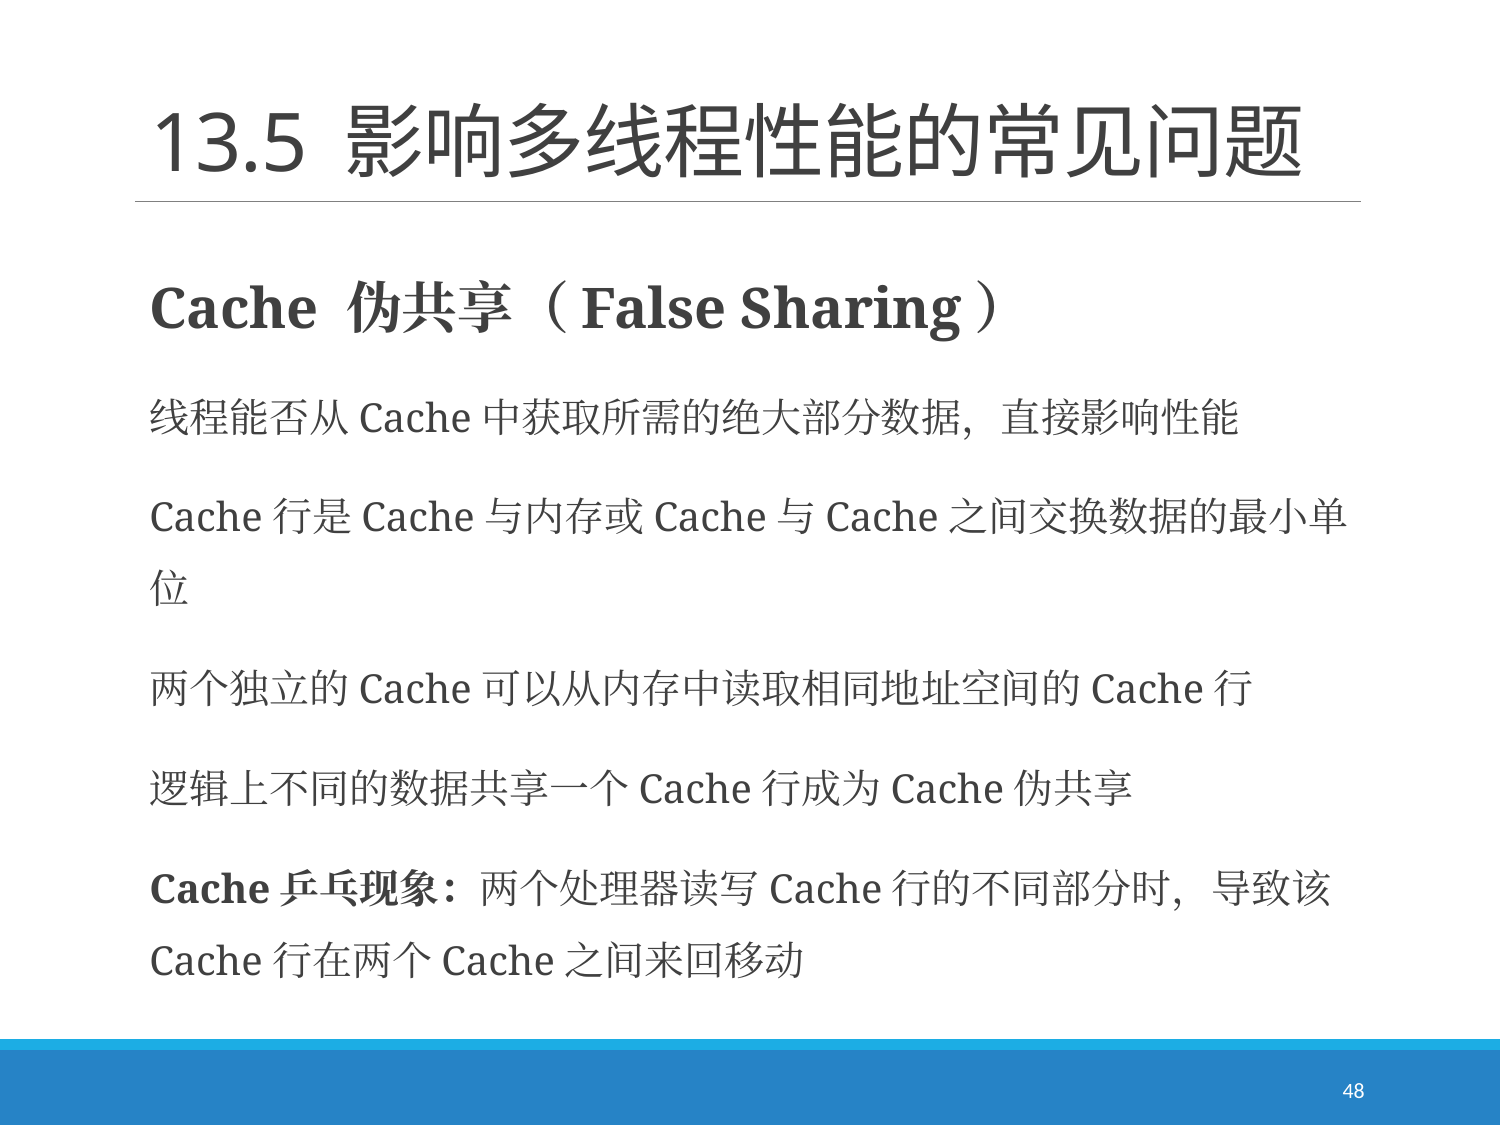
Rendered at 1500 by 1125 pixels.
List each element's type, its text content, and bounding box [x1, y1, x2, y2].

slide_number 48 [1218, 1059, 1380, 1120]
list Cache 伪共享（False Sharing） 线程能否从Cache中获取所需的绝大部分数据，直接影响性能 Cache行是Cache与内存或Cache与Cache之间交换数据的最小单位 两个独立的Cache可以从内存中读取相同地址空间的Cache行 逻辑上不同的数据共享一个Cache行成为Cache伪共享 Cache乒乓现象：两个处理器读写Cache行的不同部分时，导致该Cache行在两个Cache之间来回移动 [135, 231, 1373, 996]
title 13.5 影响多线程性能的常见问题 [135, 47, 1418, 196]
